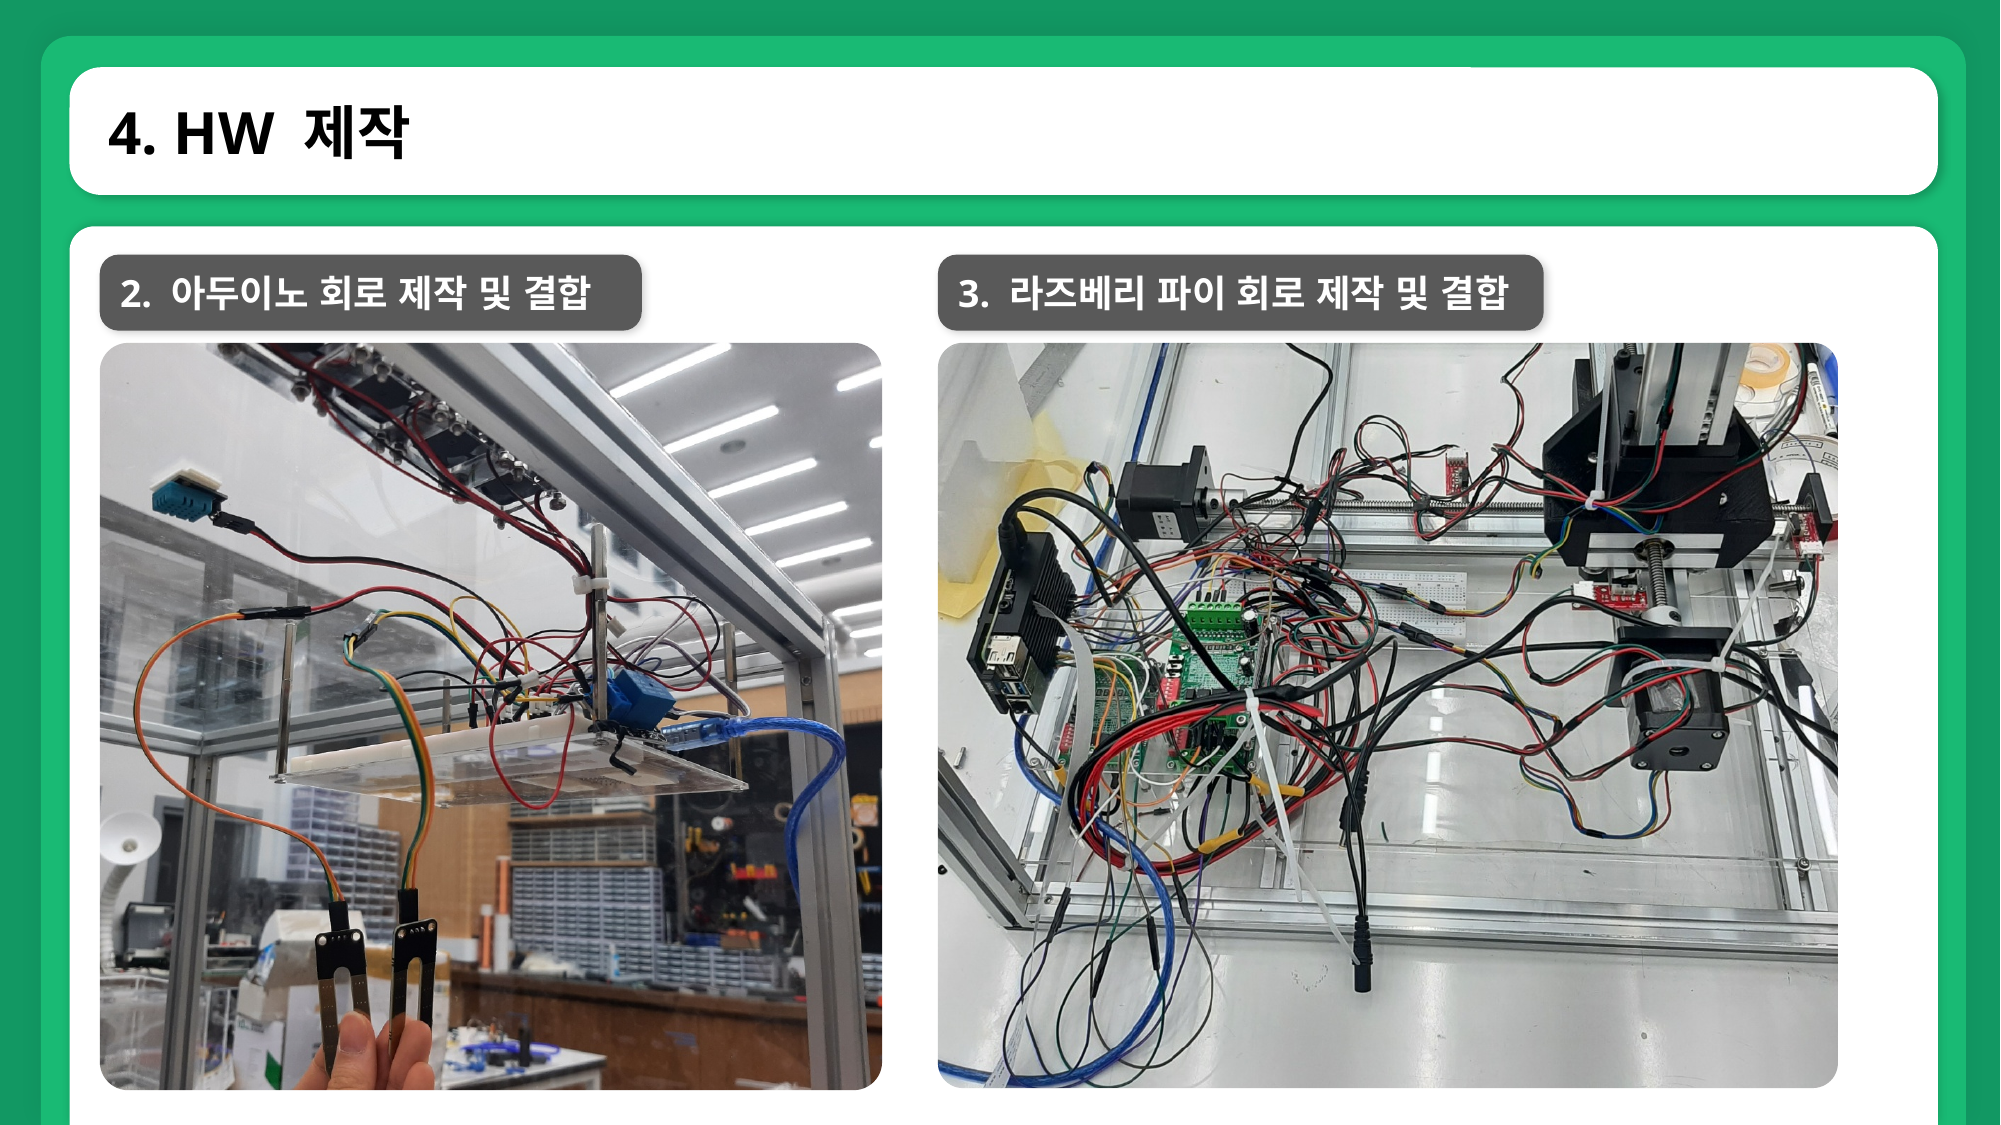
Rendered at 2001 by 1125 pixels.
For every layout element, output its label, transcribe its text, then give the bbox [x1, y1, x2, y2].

text_box 2. 아두이노 회로 제작 및 결합 [98, 253, 643, 332]
picture [99, 342, 883, 1091]
text_box [68, 225, 1939, 1125]
picture [937, 342, 1838, 1089]
text_box 3. 라즈베리 파이 회로 제작 및 결합 [936, 253, 1545, 332]
text_box 4. HW 제작 [68, 66, 1939, 196]
text_box [39, 34, 1967, 1125]
